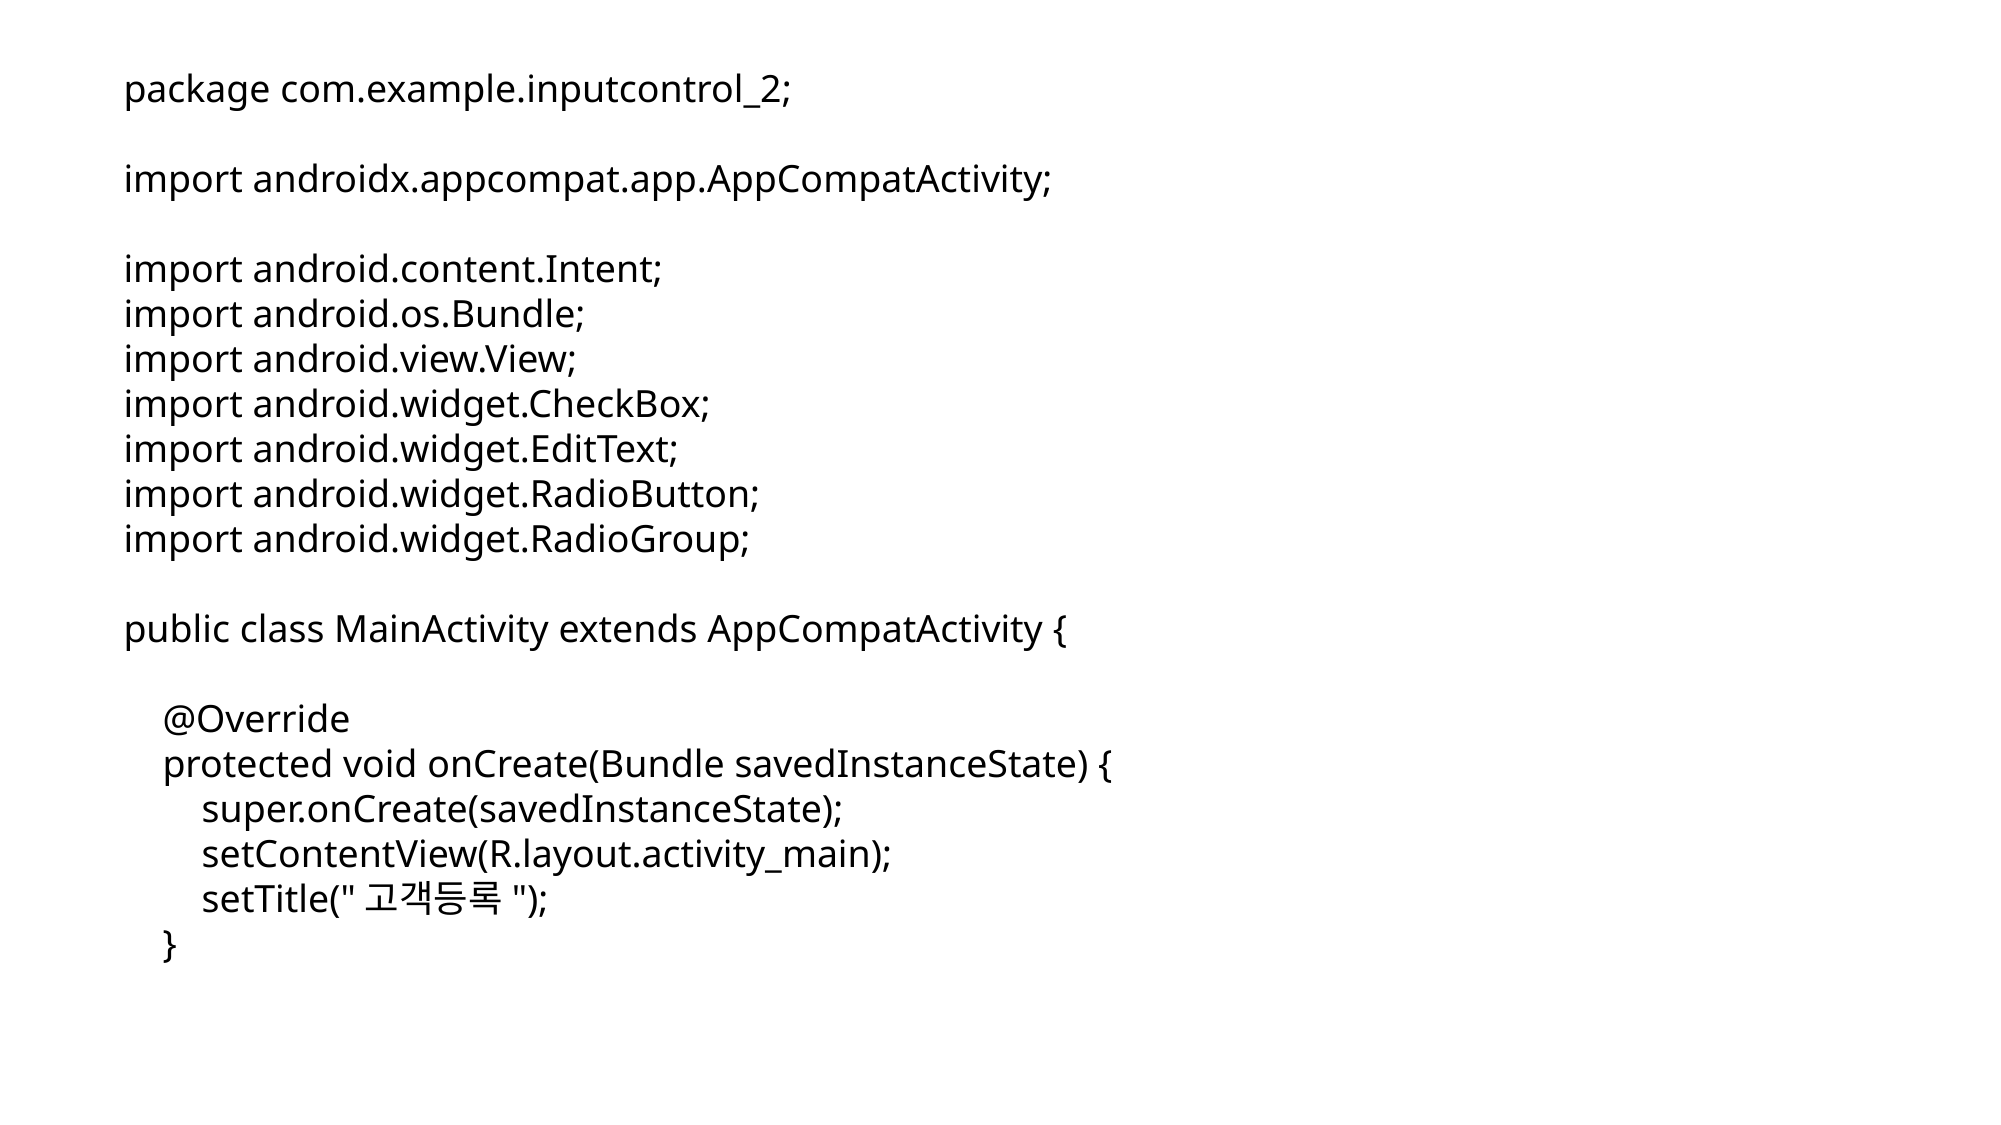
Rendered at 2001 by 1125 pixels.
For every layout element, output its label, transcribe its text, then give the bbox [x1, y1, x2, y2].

text_box package com.example.inputcontrol_2; import androidx.appcompat.app.AppCompatActivity; import android.content.Intent; import android.os.Bundle; import android.view.View; import android.widget.CheckBox; import android.widget.EditText; import android.widget.RadioButton; import android.widget.RadioGroup; public class MainActivity extends AppCompatActivity { @Override protected void onCreate(Bundle savedInstanceState) { super.onCreate(savedInstanceState); setContentView(R.layout.activity_main); setTitle("고객등록"); } [108, 57, 1533, 973]
